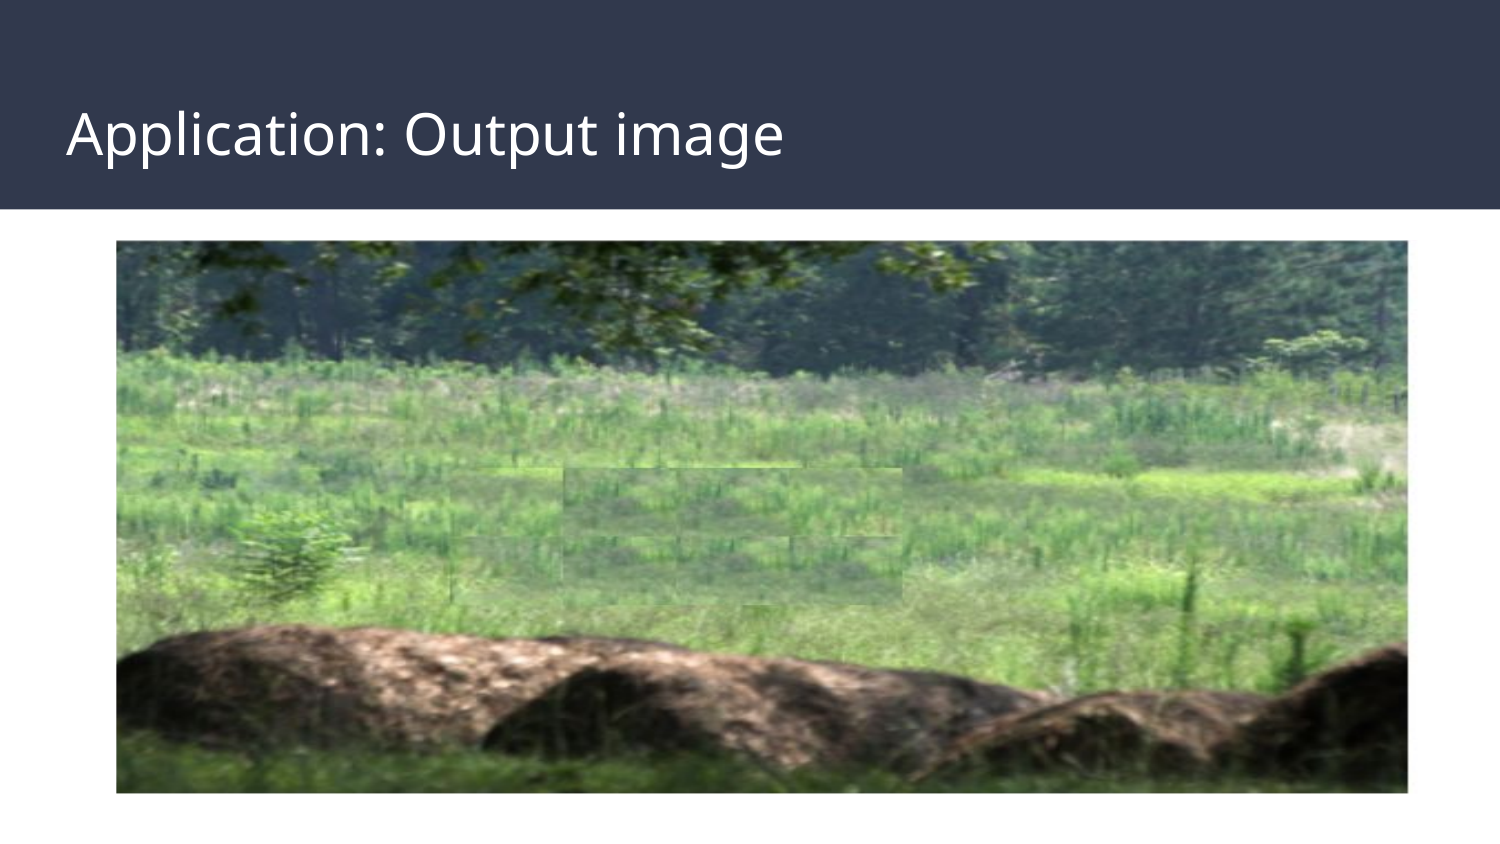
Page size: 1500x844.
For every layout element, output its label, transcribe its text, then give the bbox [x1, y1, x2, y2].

title Application: Output image [51, 82, 1449, 185]
picture [116, 240, 1419, 796]
text_box [60, 227, 1437, 807]
